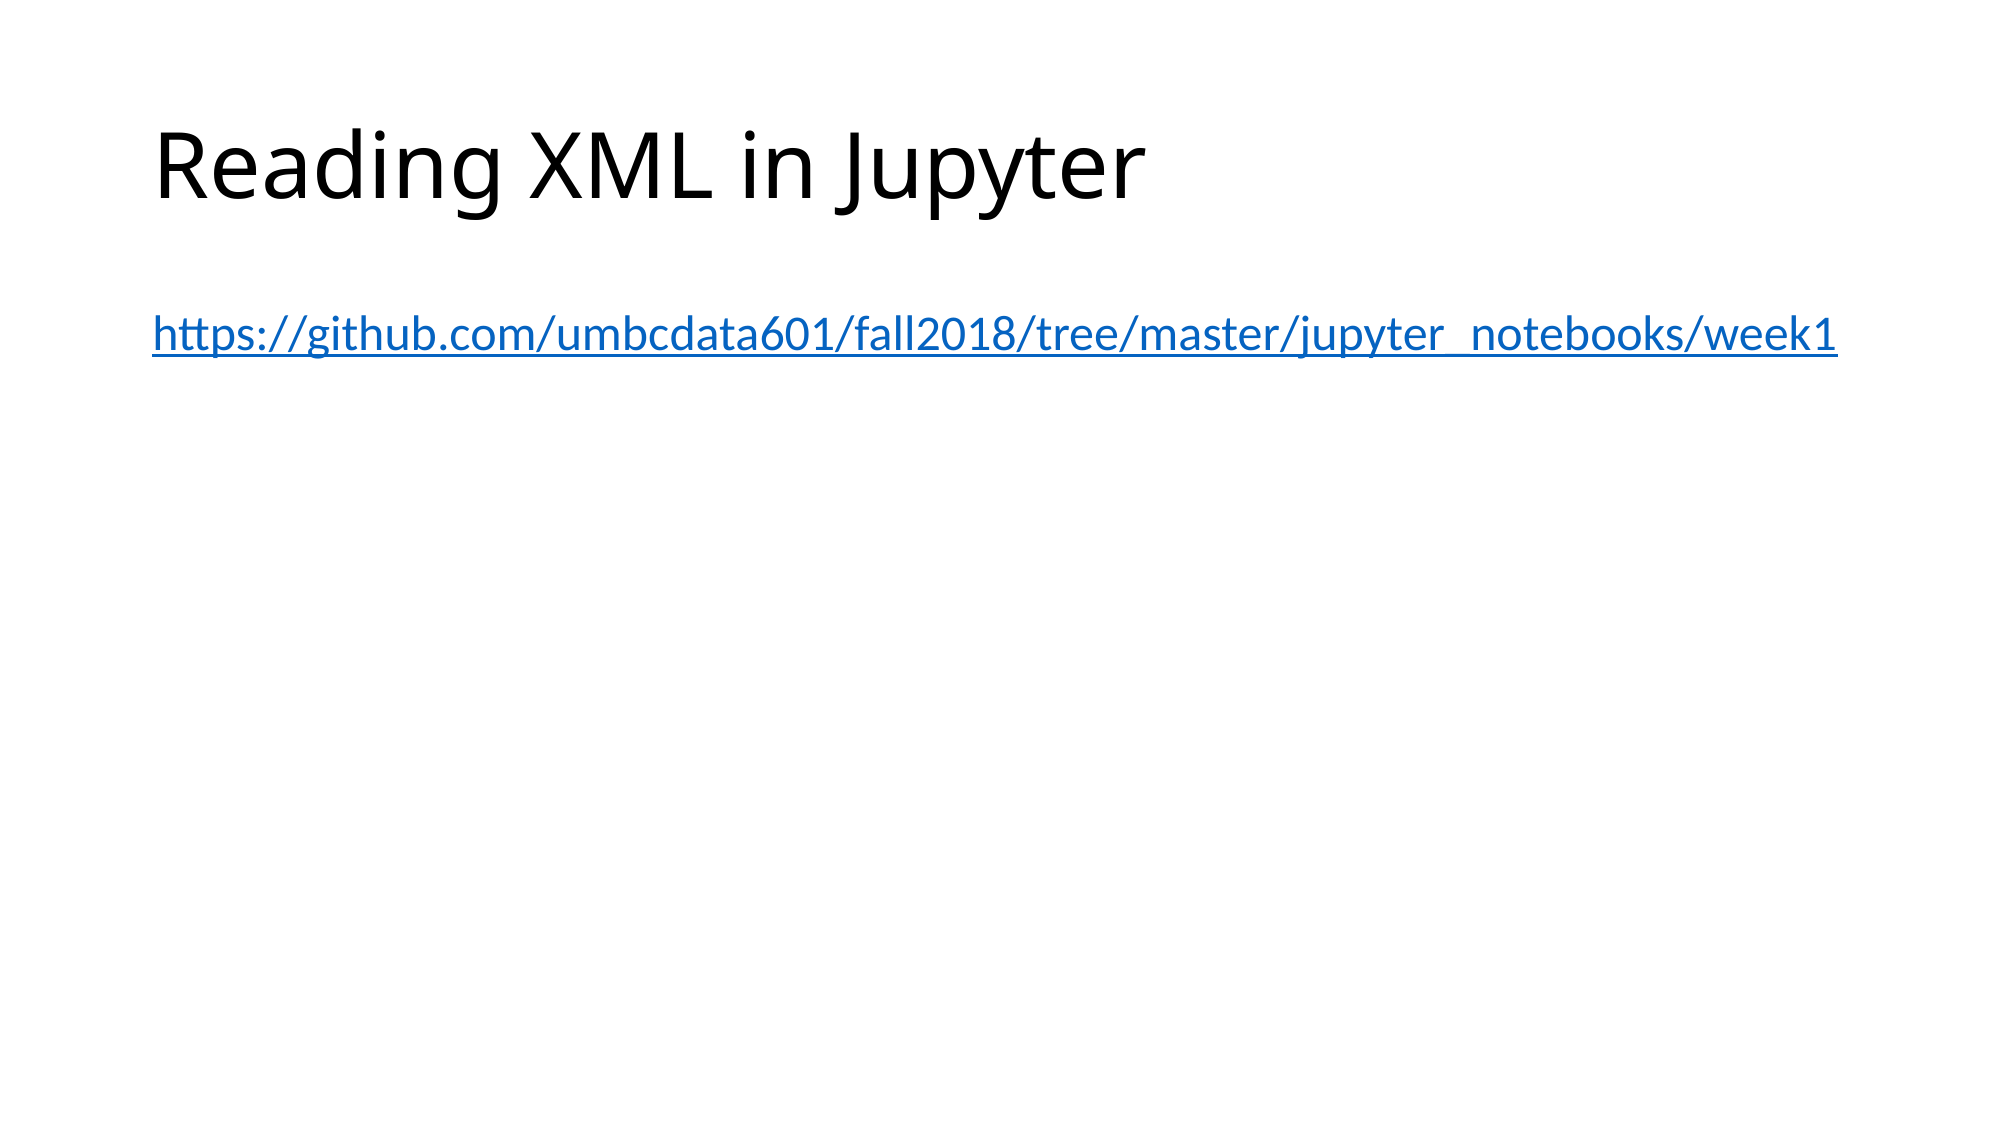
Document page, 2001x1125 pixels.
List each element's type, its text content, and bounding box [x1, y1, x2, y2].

list https://github.com/umbcdata601/fall2018/tree/master/jupyter_notebooks/week1 [137, 299, 1863, 1014]
title Reading XML in Jupyter [137, 59, 1863, 278]
